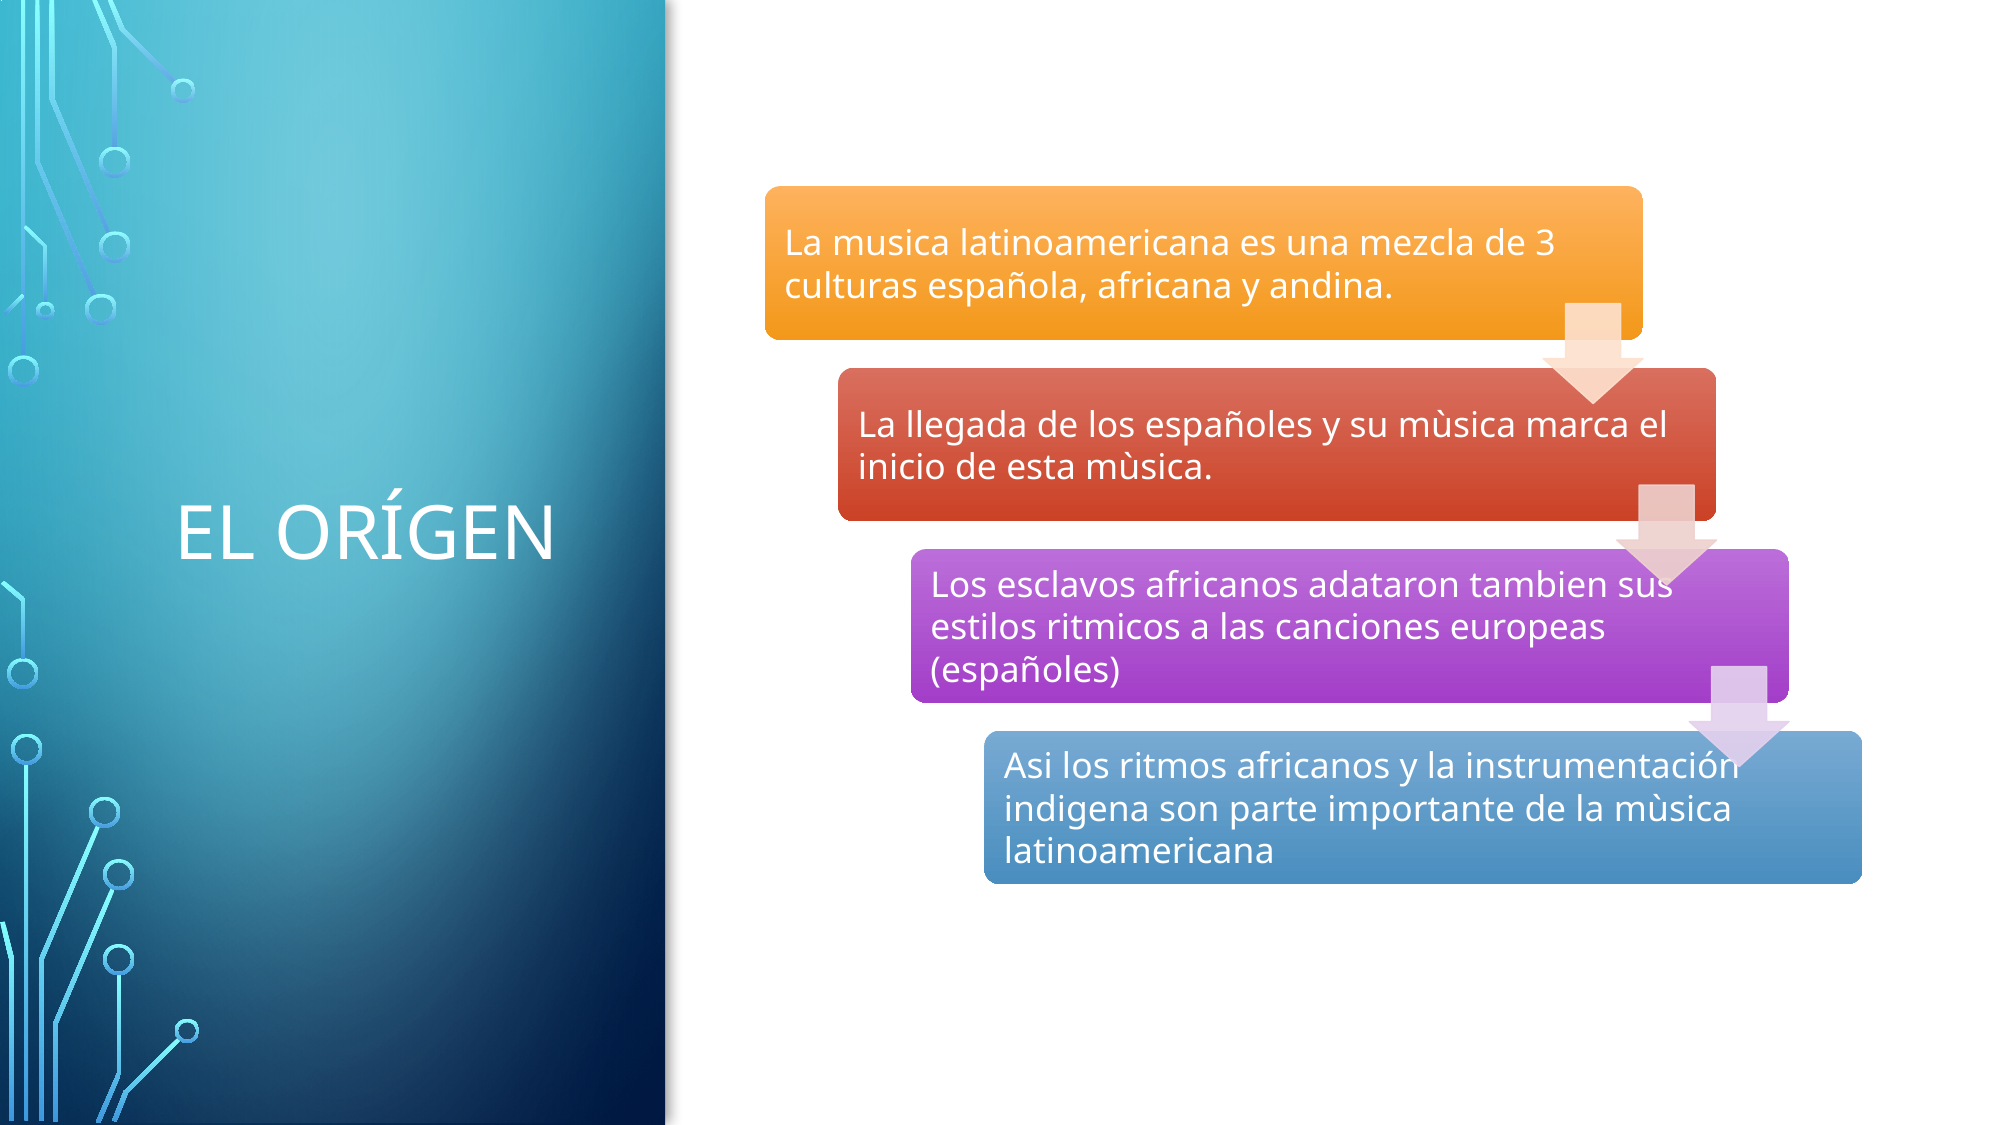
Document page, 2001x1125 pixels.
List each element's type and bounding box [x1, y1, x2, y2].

list [764, 185, 1863, 885]
text_box [678, 0, 2000, 1125]
picture [0, 0, 667, 1125]
